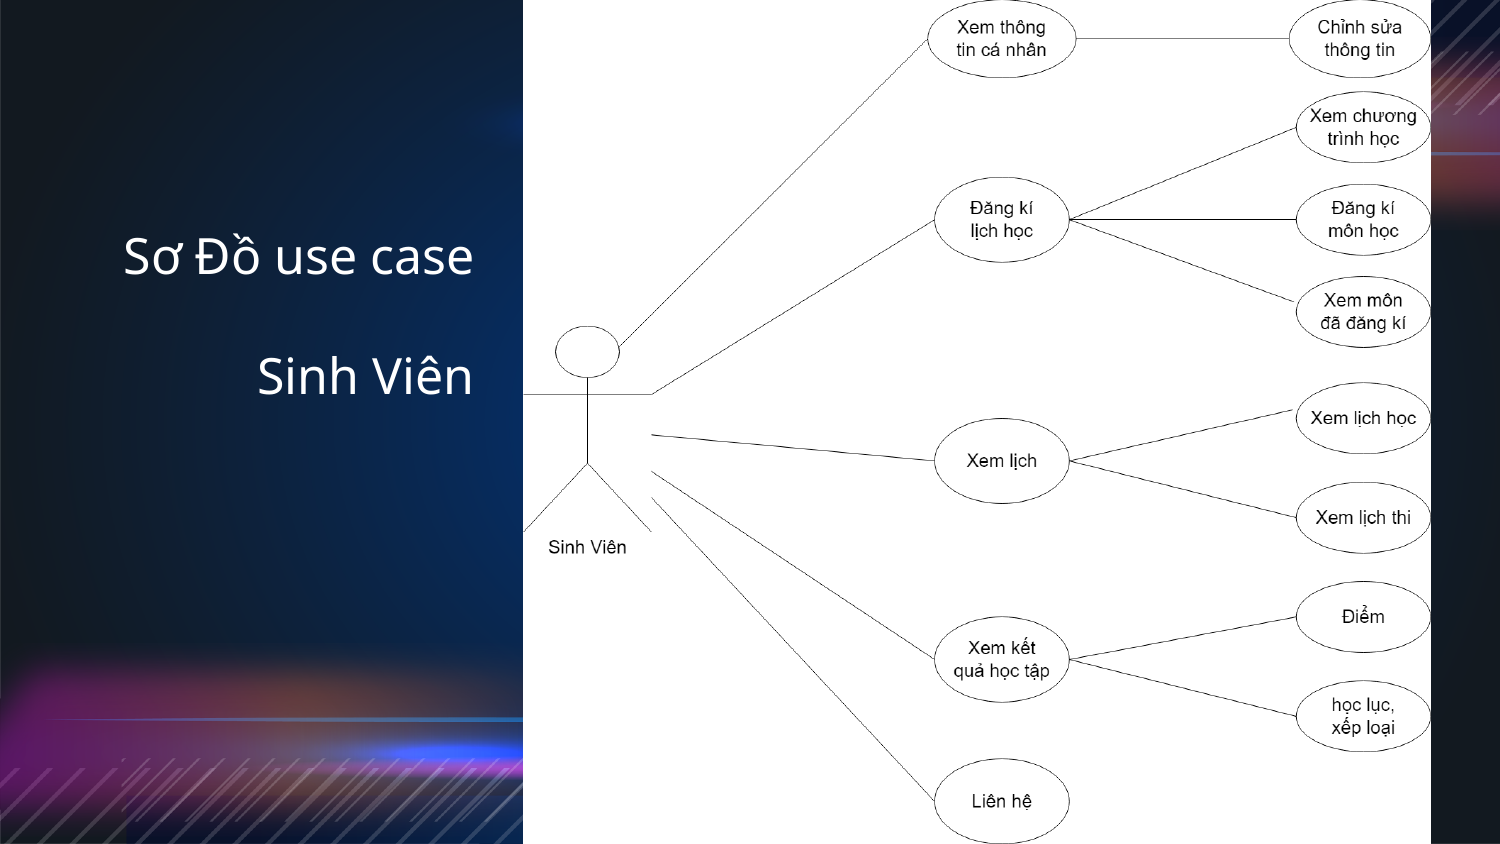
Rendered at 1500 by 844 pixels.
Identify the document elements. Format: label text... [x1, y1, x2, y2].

picture [0, 0, 1500, 844]
title Sơ Đồ use case Sinh Viên [69, 149, 491, 573]
